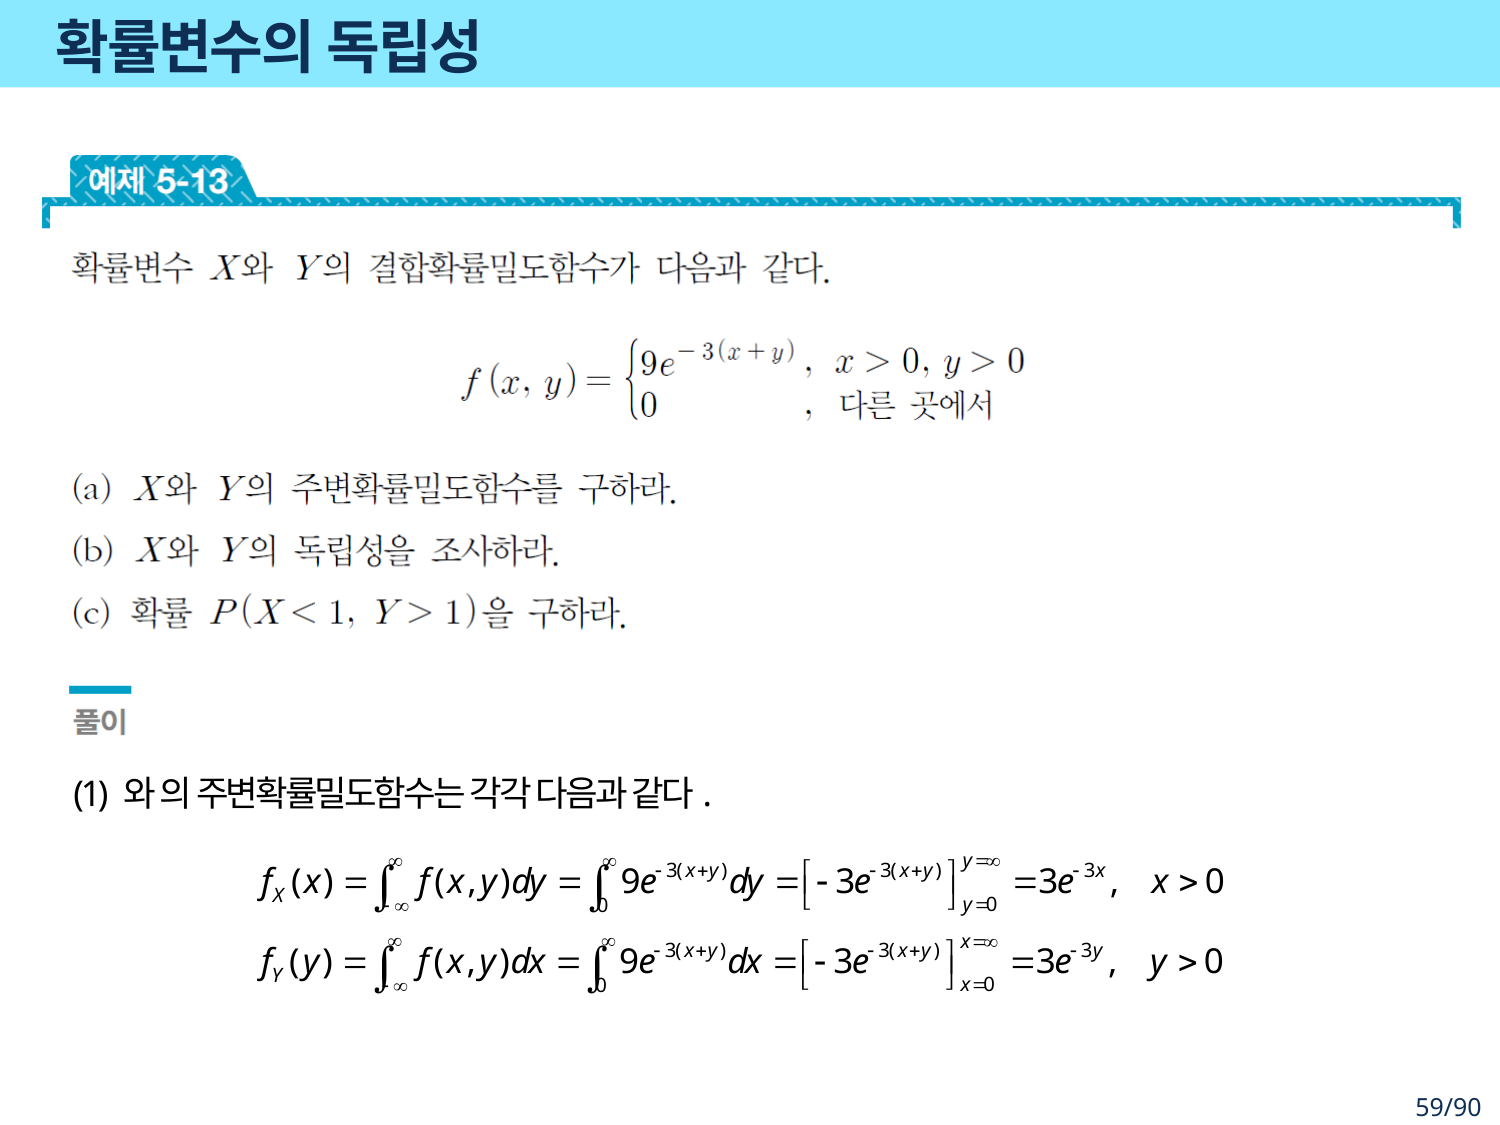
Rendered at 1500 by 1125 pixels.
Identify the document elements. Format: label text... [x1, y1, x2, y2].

title 확률변수의 독립성 [40, 5, 1288, 84]
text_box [250, 844, 1230, 1000]
picture [32, 143, 1495, 749]
